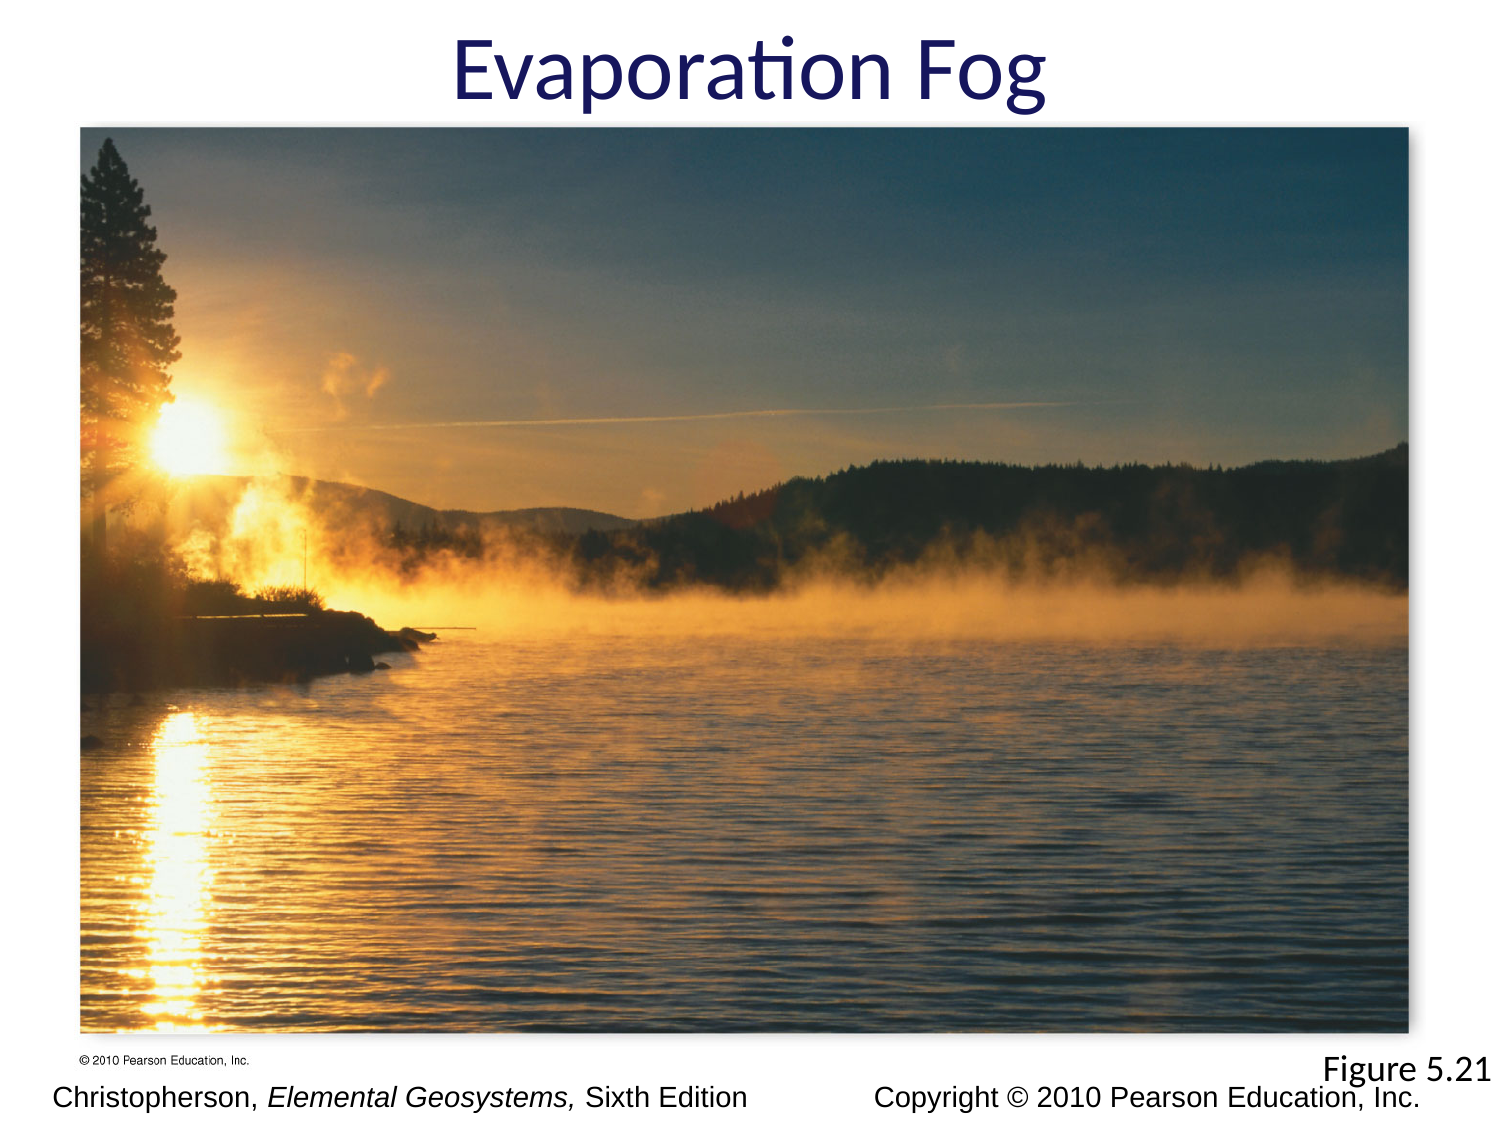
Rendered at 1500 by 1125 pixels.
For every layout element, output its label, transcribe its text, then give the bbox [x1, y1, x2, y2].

picture [74, 121, 1426, 1076]
title Evaporation Fog [112, 0, 1388, 118]
text_box Christopherson, Elemental Geosystems, Sixth Edition [37, 1071, 849, 1113]
text_box Figure 5.21 [1431, 1036, 1500, 1096]
text_box Copyright © 2010 Pearson Education, Inc. [854, 1071, 1437, 1113]
